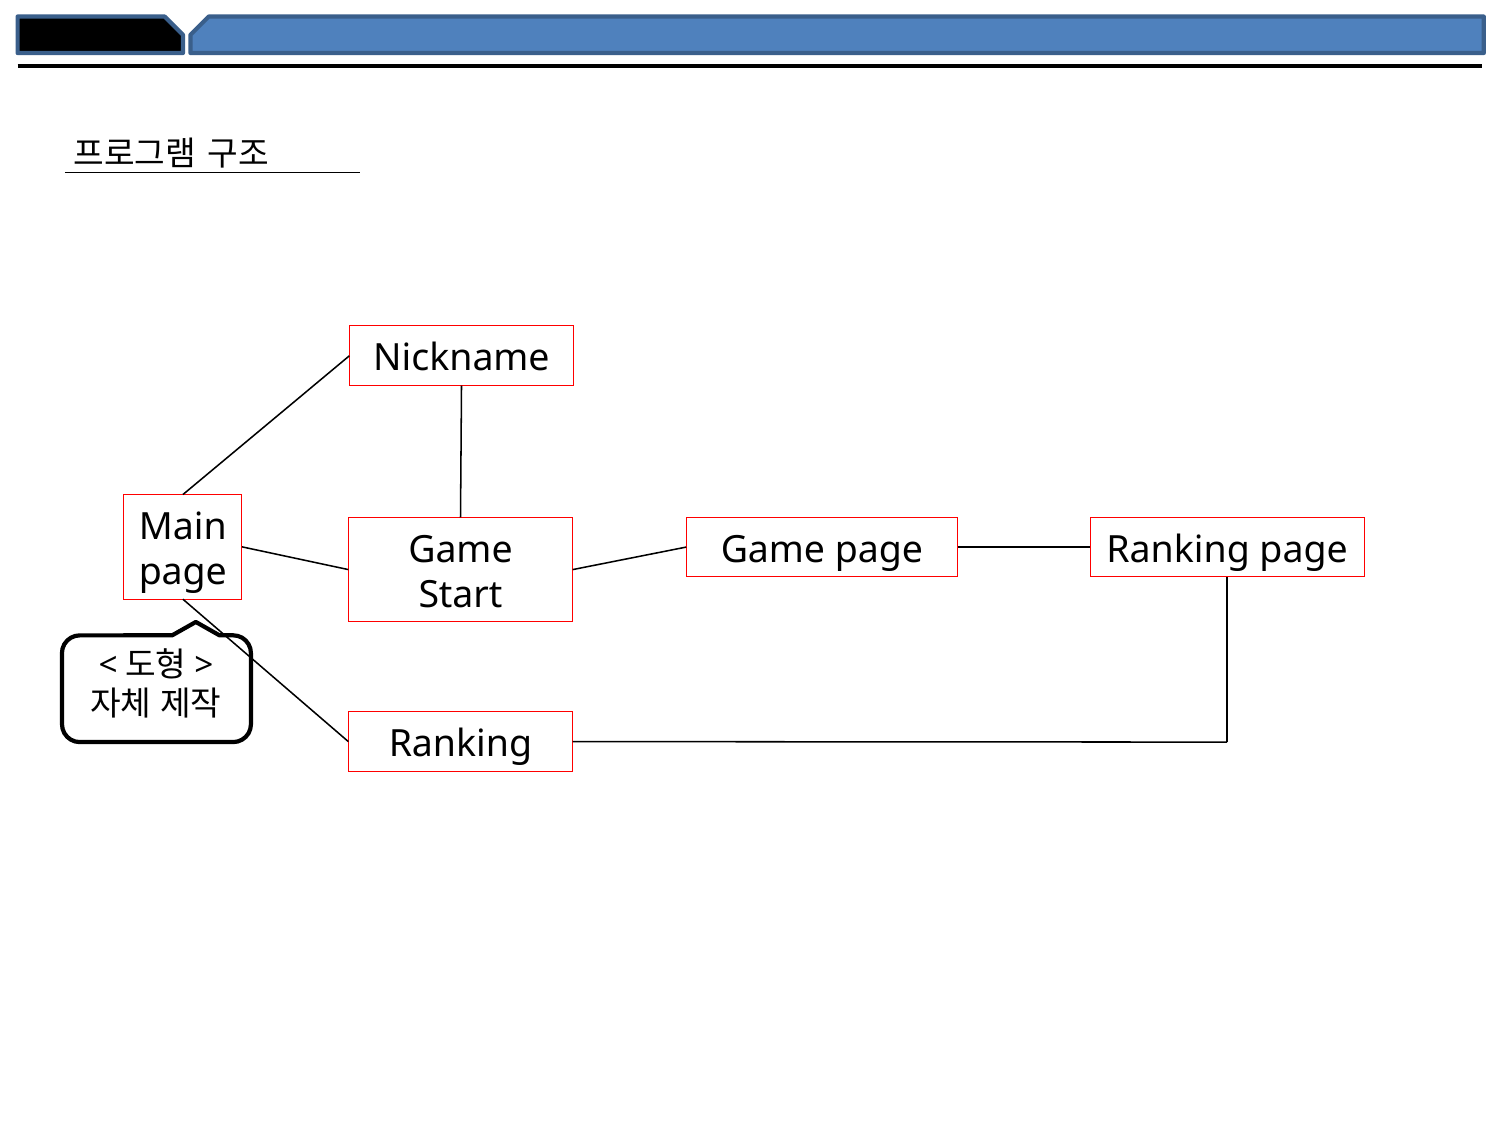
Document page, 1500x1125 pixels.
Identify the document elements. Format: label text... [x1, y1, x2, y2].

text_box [17, 16, 1485, 67]
text_box Ranking page [1090, 517, 1365, 577]
text_box [59, 646, 178, 745]
text_box Game page [686, 517, 958, 577]
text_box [182, 356, 350, 495]
text_box Main page [123, 494, 242, 600]
title 프로그램 구조 [0, 125, 343, 173]
text_box [71, 630, 177, 635]
text_box Game Start [348, 517, 573, 622]
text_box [182, 600, 349, 743]
text_box Nickname [349, 325, 574, 386]
text_box <도형> 자체 제작 [61, 635, 177, 730]
text_box Ranking [348, 711, 573, 772]
